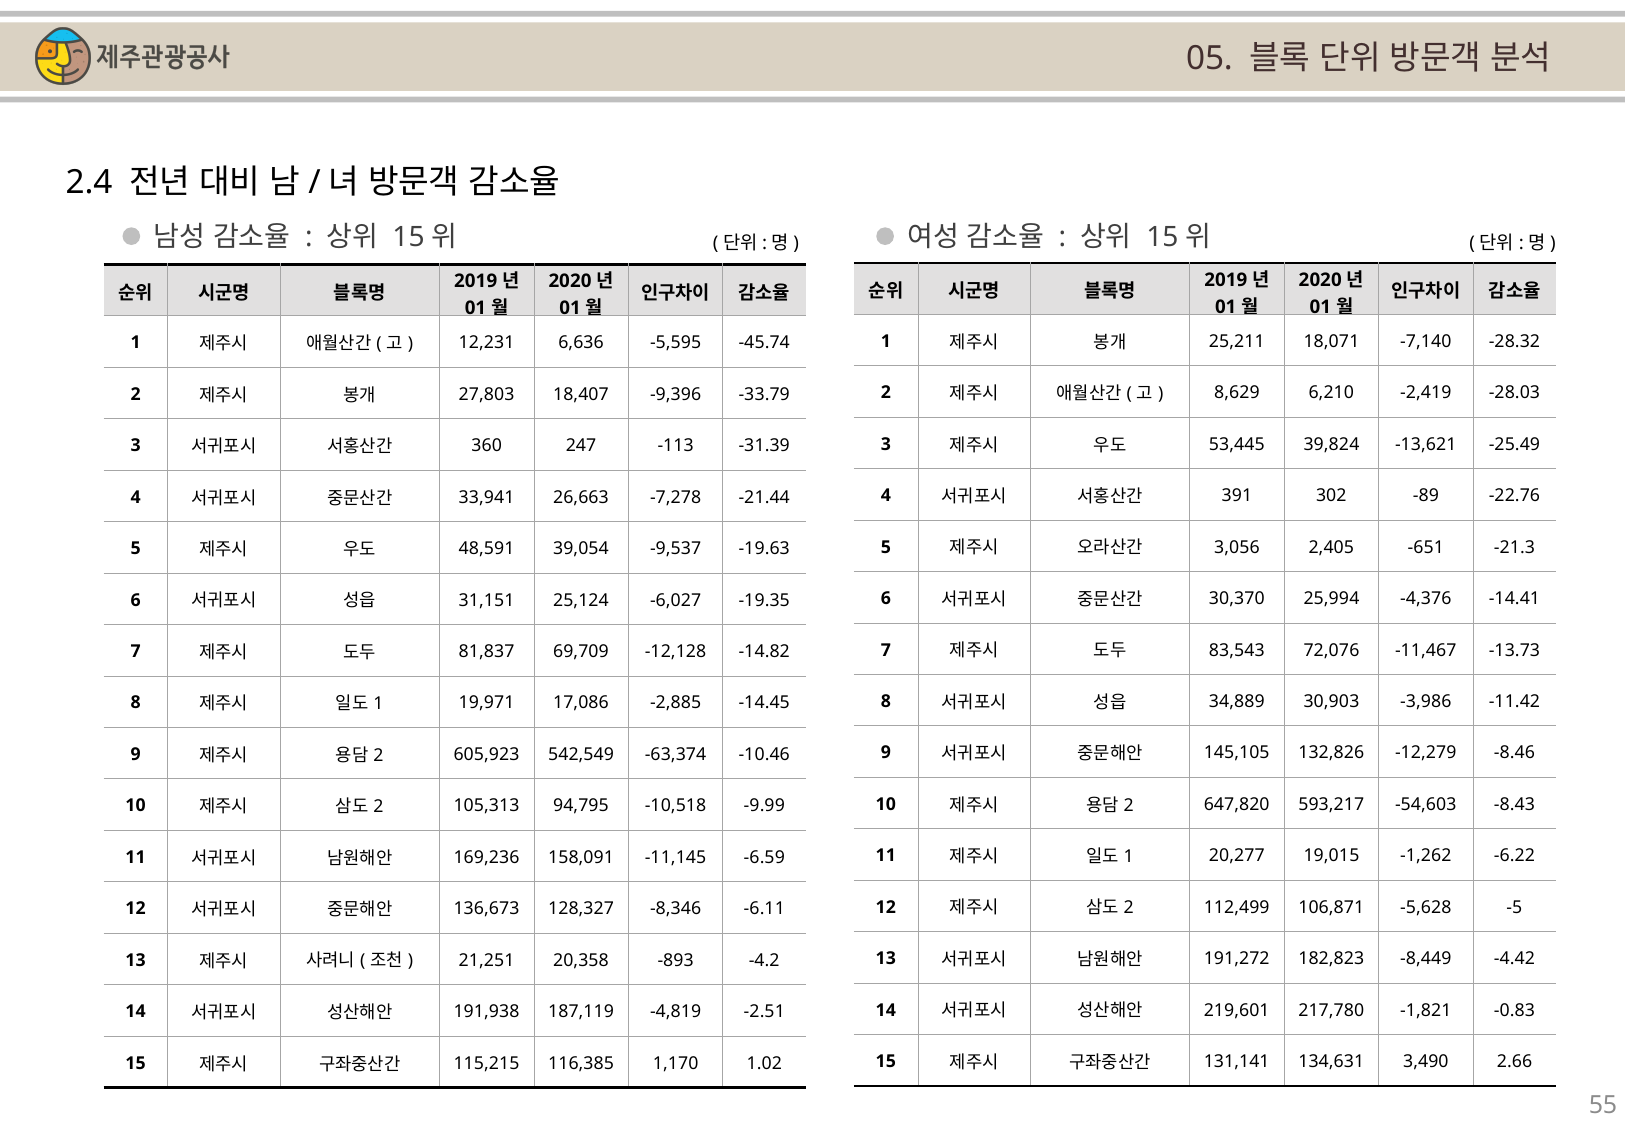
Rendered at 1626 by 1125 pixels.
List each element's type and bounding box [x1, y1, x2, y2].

table_cell [281, 368, 439, 418]
table_cell [281, 728, 439, 778]
table_cell [854, 726, 918, 777]
table_cell [1031, 572, 1189, 623]
table_cell [1379, 829, 1473, 880]
table_cell [1031, 418, 1189, 468]
table_cell [1031, 366, 1189, 417]
table_cell [440, 779, 534, 830]
table_cell [104, 316, 167, 367]
table_header [854, 264, 918, 314]
table_cell [1190, 572, 1284, 623]
table_cell [1285, 366, 1378, 417]
table_cell [919, 315, 1030, 365]
table_cell [1474, 984, 1556, 1034]
table_header [1285, 264, 1378, 314]
table_cell [1474, 1035, 1556, 1063]
table_cell [1031, 1035, 1189, 1085]
table_cell [1031, 624, 1189, 674]
table_cell [1379, 932, 1473, 983]
table_cell [1285, 521, 1378, 571]
table_cell [1285, 572, 1378, 623]
table_header [440, 266, 534, 315]
table_cell [854, 418, 918, 468]
table_cell [919, 469, 1030, 520]
table_cell [104, 522, 167, 573]
table_cell [281, 677, 439, 727]
table_cell [281, 419, 439, 470]
table_cell [168, 368, 280, 418]
table_cell [1285, 881, 1378, 931]
table_cell [104, 471, 167, 521]
table_cell [1474, 726, 1556, 777]
table_cell [854, 315, 918, 365]
table_cell [1190, 881, 1284, 931]
table_cell [440, 934, 534, 984]
table_cell [919, 932, 1030, 983]
table_cell [168, 728, 280, 778]
table_cell [1379, 675, 1473, 725]
table_cell [535, 368, 628, 418]
table_cell [1379, 418, 1473, 468]
table_cell [168, 522, 280, 573]
table_cell [1031, 778, 1189, 828]
table_cell [535, 728, 628, 778]
table_cell [723, 471, 806, 521]
table_cell [168, 779, 280, 830]
table_cell [629, 368, 722, 418]
table_cell [104, 1037, 167, 1086]
table_cell [854, 1035, 918, 1085]
table_cell [535, 419, 628, 470]
table_cell [854, 675, 918, 725]
table_cell [723, 934, 806, 984]
table_cell [854, 829, 918, 880]
table_cell [723, 522, 806, 573]
table_cell [1031, 984, 1189, 1034]
table_cell [1190, 469, 1284, 520]
table_cell [281, 625, 439, 676]
table_cell [854, 984, 918, 1034]
table_cell [1285, 418, 1378, 468]
table_cell [535, 831, 628, 881]
table_cell [1031, 932, 1189, 983]
table_cell [168, 419, 280, 470]
table_cell [919, 726, 1030, 777]
table_cell [919, 675, 1030, 725]
table_cell [1379, 881, 1473, 931]
table_cell [1379, 984, 1473, 1034]
table_cell [854, 572, 918, 623]
picture [31, 26, 232, 87]
table_cell [1190, 521, 1284, 571]
table_cell [1190, 624, 1284, 674]
table_header [919, 264, 1030, 314]
table_cell [629, 316, 722, 367]
table_cell [440, 419, 534, 470]
table_cell [723, 779, 806, 830]
text_box [1042, 28, 1595, 84]
table_cell [723, 985, 806, 1036]
table_cell [104, 985, 167, 1036]
table_cell [281, 934, 439, 984]
table_cell [1031, 469, 1189, 520]
table_cell [281, 471, 439, 521]
table_cell [535, 316, 628, 367]
table_cell [854, 469, 918, 520]
table_cell [535, 677, 628, 727]
table_cell [1031, 881, 1189, 931]
table_cell [168, 625, 280, 676]
table_cell [629, 728, 722, 778]
table_cell [440, 882, 534, 933]
table_cell [440, 677, 534, 727]
table_cell [629, 985, 722, 1036]
table_cell [1379, 726, 1473, 777]
table_cell [919, 572, 1030, 623]
table_cell [1190, 418, 1284, 468]
table_cell [723, 882, 806, 933]
table_cell [104, 882, 167, 933]
table_cell [168, 316, 280, 367]
table_cell [919, 829, 1030, 880]
table_cell [1474, 315, 1556, 365]
table_cell [629, 522, 722, 573]
table_cell [629, 882, 722, 933]
table_cell [1285, 624, 1378, 674]
table_cell [440, 316, 534, 367]
table_cell [854, 778, 918, 828]
table_cell [168, 574, 280, 624]
table_cell [440, 985, 534, 1036]
table_cell [1379, 521, 1473, 571]
table_cell [281, 574, 439, 624]
table_cell [723, 625, 806, 676]
table_cell [440, 625, 534, 676]
table_cell [535, 934, 628, 984]
table_cell [104, 934, 167, 984]
text_box [50, 152, 1144, 208]
table_cell [535, 625, 628, 676]
table_cell [854, 932, 918, 983]
table_cell [629, 934, 722, 984]
table_cell [629, 779, 722, 830]
table_cell [1285, 726, 1378, 777]
table_cell [1285, 829, 1378, 880]
table_cell [1285, 1035, 1378, 1063]
table_cell [854, 881, 918, 931]
table_cell [1379, 778, 1473, 828]
table_header [1379, 264, 1473, 314]
table_cell [629, 1037, 722, 1086]
text_box [698, 223, 814, 261]
table_cell [919, 418, 1030, 468]
table_cell [1190, 778, 1284, 828]
table_header [535, 266, 628, 315]
table_header [1031, 264, 1189, 314]
table_cell [281, 1037, 439, 1086]
table_cell [535, 882, 628, 933]
table_header [723, 266, 806, 315]
table_cell [1190, 675, 1284, 725]
table_cell [919, 984, 1030, 1034]
table_cell [1031, 521, 1189, 571]
table_cell [919, 521, 1030, 571]
table_cell [919, 1035, 1030, 1085]
table_cell [723, 574, 806, 624]
table_cell [440, 831, 534, 881]
table_cell [1285, 315, 1378, 365]
table_cell [919, 778, 1030, 828]
table_cell [1474, 521, 1556, 571]
table_cell [168, 471, 280, 521]
table_header [1474, 264, 1556, 314]
table_cell [1031, 726, 1189, 777]
table_cell [854, 624, 918, 674]
table_cell [919, 624, 1030, 674]
table_cell [440, 471, 534, 521]
table_cell [1190, 315, 1284, 365]
table_cell [723, 831, 806, 881]
table_cell [919, 366, 1030, 417]
table_cell [535, 779, 628, 830]
table_cell [1474, 572, 1556, 623]
table_cell [1190, 829, 1284, 880]
table_cell [723, 419, 806, 470]
table_header [281, 266, 439, 315]
table_cell [1379, 572, 1473, 623]
table_cell [440, 522, 534, 573]
table_cell [168, 985, 280, 1036]
table_cell [168, 934, 280, 984]
table_cell [1285, 469, 1378, 520]
table_cell [535, 522, 628, 573]
table_cell [104, 677, 167, 727]
text_box [1454, 223, 1571, 261]
table_cell [1190, 1035, 1284, 1085]
table_cell [440, 574, 534, 624]
table_cell [1474, 469, 1556, 520]
table_cell [1474, 829, 1556, 880]
table_cell [281, 985, 439, 1036]
table_cell [1031, 675, 1189, 725]
table_cell [1031, 829, 1189, 880]
table_cell [168, 677, 280, 727]
table_cell [1379, 1035, 1473, 1063]
table_cell [629, 831, 722, 881]
table_cell [1379, 315, 1473, 365]
table_cell [104, 574, 167, 624]
table_cell [1474, 624, 1556, 674]
table_header [1190, 264, 1284, 314]
table_cell [535, 574, 628, 624]
table_cell [629, 677, 722, 727]
table_header [104, 266, 167, 315]
table_cell [629, 419, 722, 470]
table_cell [1379, 469, 1473, 520]
table_cell [629, 574, 722, 624]
table_cell [1285, 932, 1378, 983]
table_cell [281, 831, 439, 881]
table_cell [1285, 778, 1378, 828]
table_cell [281, 779, 439, 830]
slide_number [1251, 1063, 1618, 1123]
table_cell [723, 677, 806, 727]
table_cell [1190, 984, 1284, 1034]
table_cell [281, 522, 439, 573]
table_cell [1379, 366, 1473, 417]
table_cell [104, 419, 167, 470]
table_cell [723, 728, 806, 778]
text_box [121, 210, 472, 260]
table_cell [854, 521, 918, 571]
table_cell [1474, 418, 1556, 468]
table_cell [1474, 778, 1556, 828]
table_cell [168, 1037, 280, 1086]
table_cell [723, 1037, 806, 1086]
table_cell [1474, 881, 1556, 931]
table_cell [440, 368, 534, 418]
table_cell [629, 625, 722, 676]
table_cell [168, 882, 280, 933]
table_cell [1474, 675, 1556, 725]
table_cell [1190, 366, 1284, 417]
table_cell [854, 366, 918, 417]
table_cell [535, 1037, 628, 1086]
table_cell [629, 471, 722, 521]
table_cell [104, 831, 167, 881]
table_cell [1285, 984, 1378, 1034]
table_cell [1190, 932, 1284, 983]
table_header [629, 266, 722, 315]
table_cell [104, 625, 167, 676]
table_cell [723, 316, 806, 367]
table_cell [1031, 315, 1189, 365]
table_cell [104, 779, 167, 830]
table_cell [1379, 624, 1473, 674]
table_cell [919, 881, 1030, 931]
table_cell [1285, 675, 1378, 725]
table_cell [1190, 726, 1284, 777]
text_box [875, 210, 1226, 260]
table_cell [1474, 366, 1556, 417]
table_header [168, 266, 280, 315]
table_cell [168, 831, 280, 881]
table_cell [440, 1037, 534, 1086]
table_cell [281, 316, 439, 367]
table_cell [281, 882, 439, 933]
table_cell [1474, 932, 1556, 983]
table_cell [104, 368, 167, 418]
table_cell [104, 728, 167, 778]
table_cell [535, 471, 628, 521]
table_cell [535, 985, 628, 1036]
table_cell [440, 728, 534, 778]
table_cell [723, 368, 806, 418]
